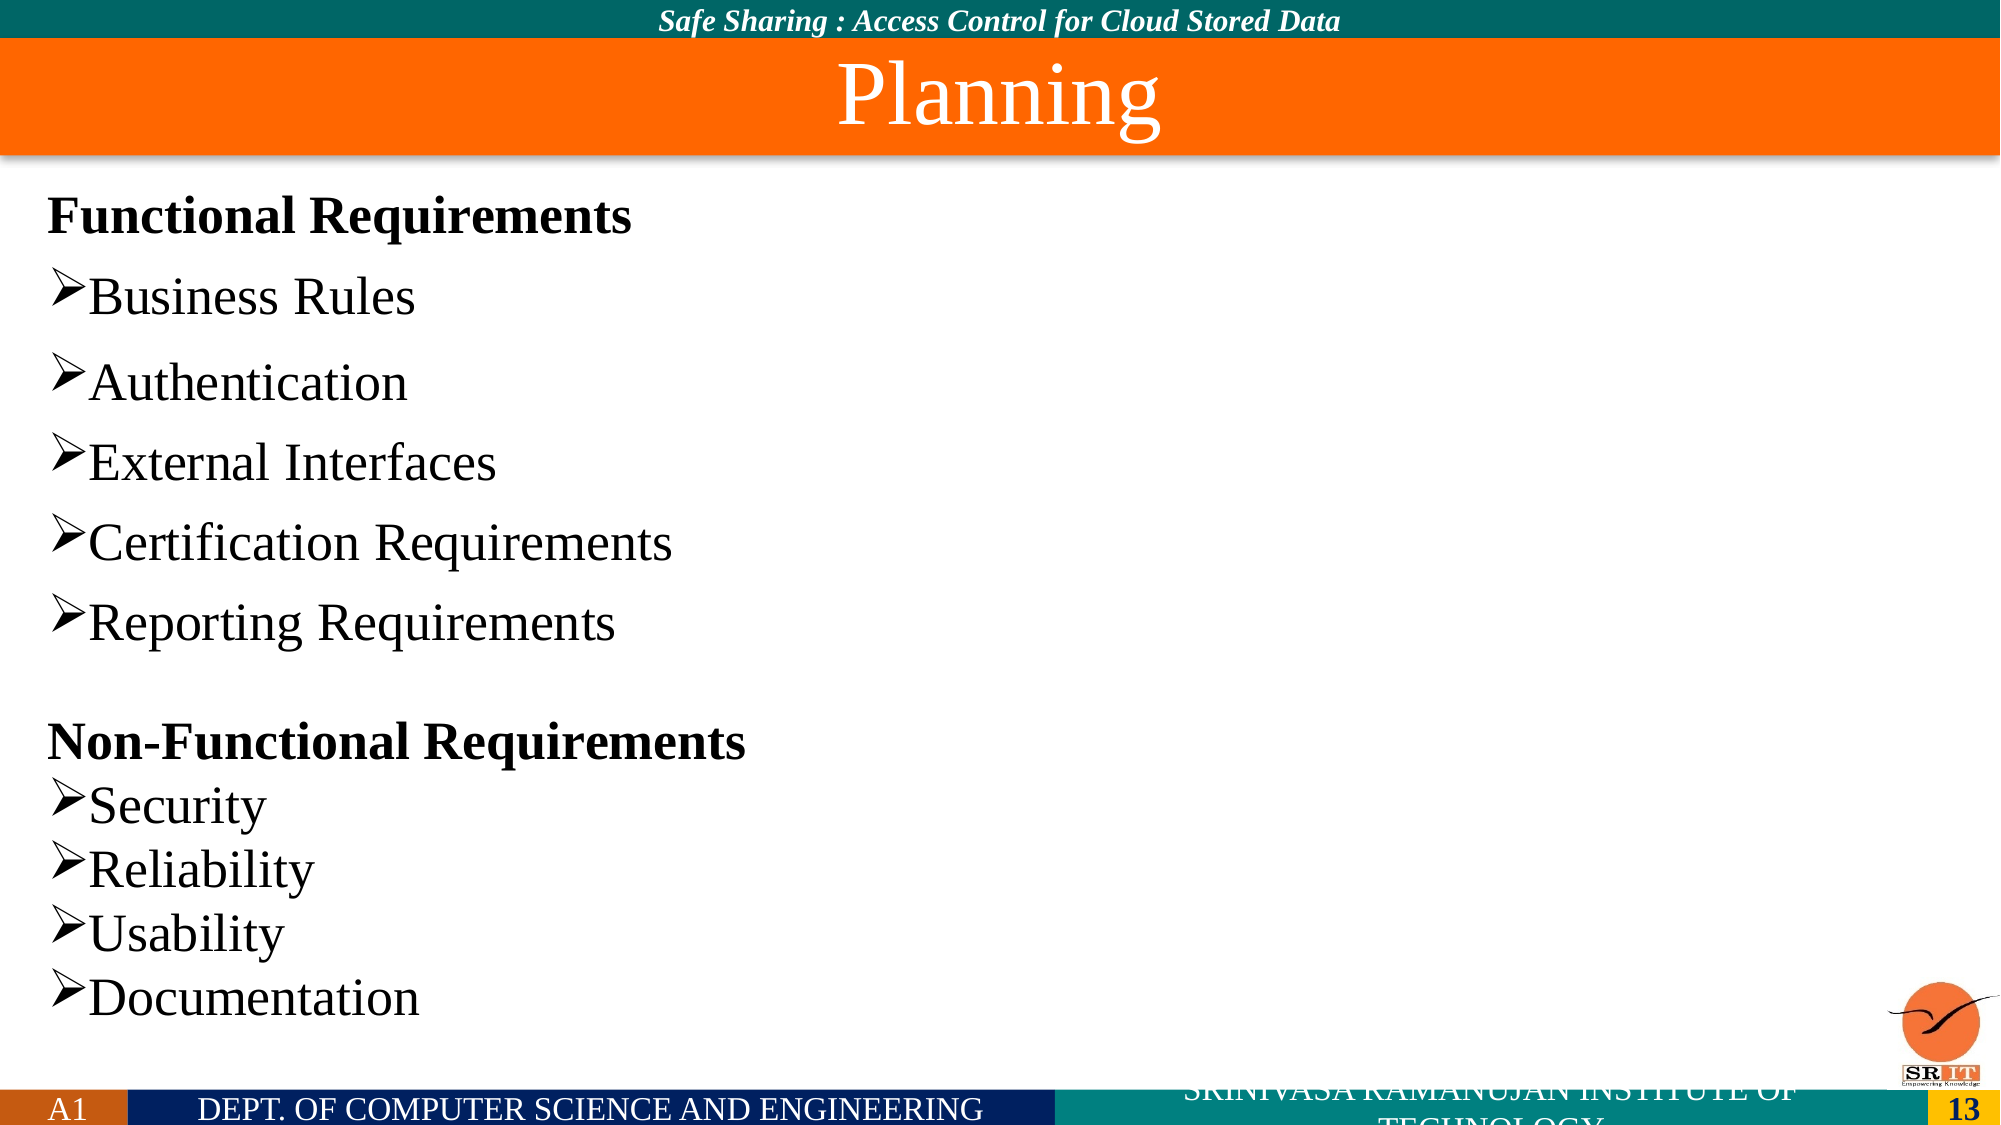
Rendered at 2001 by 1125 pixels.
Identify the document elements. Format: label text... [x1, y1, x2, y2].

picture [1887, 977, 2000, 1090]
list Functional Requirements Business Rules Authentication External Interfaces Certification Requirements Reporting Requirements Non-Functional Requirements Security Reliability Usability Documentation [32, 179, 1965, 1065]
title Planning [0, 38, 2000, 156]
